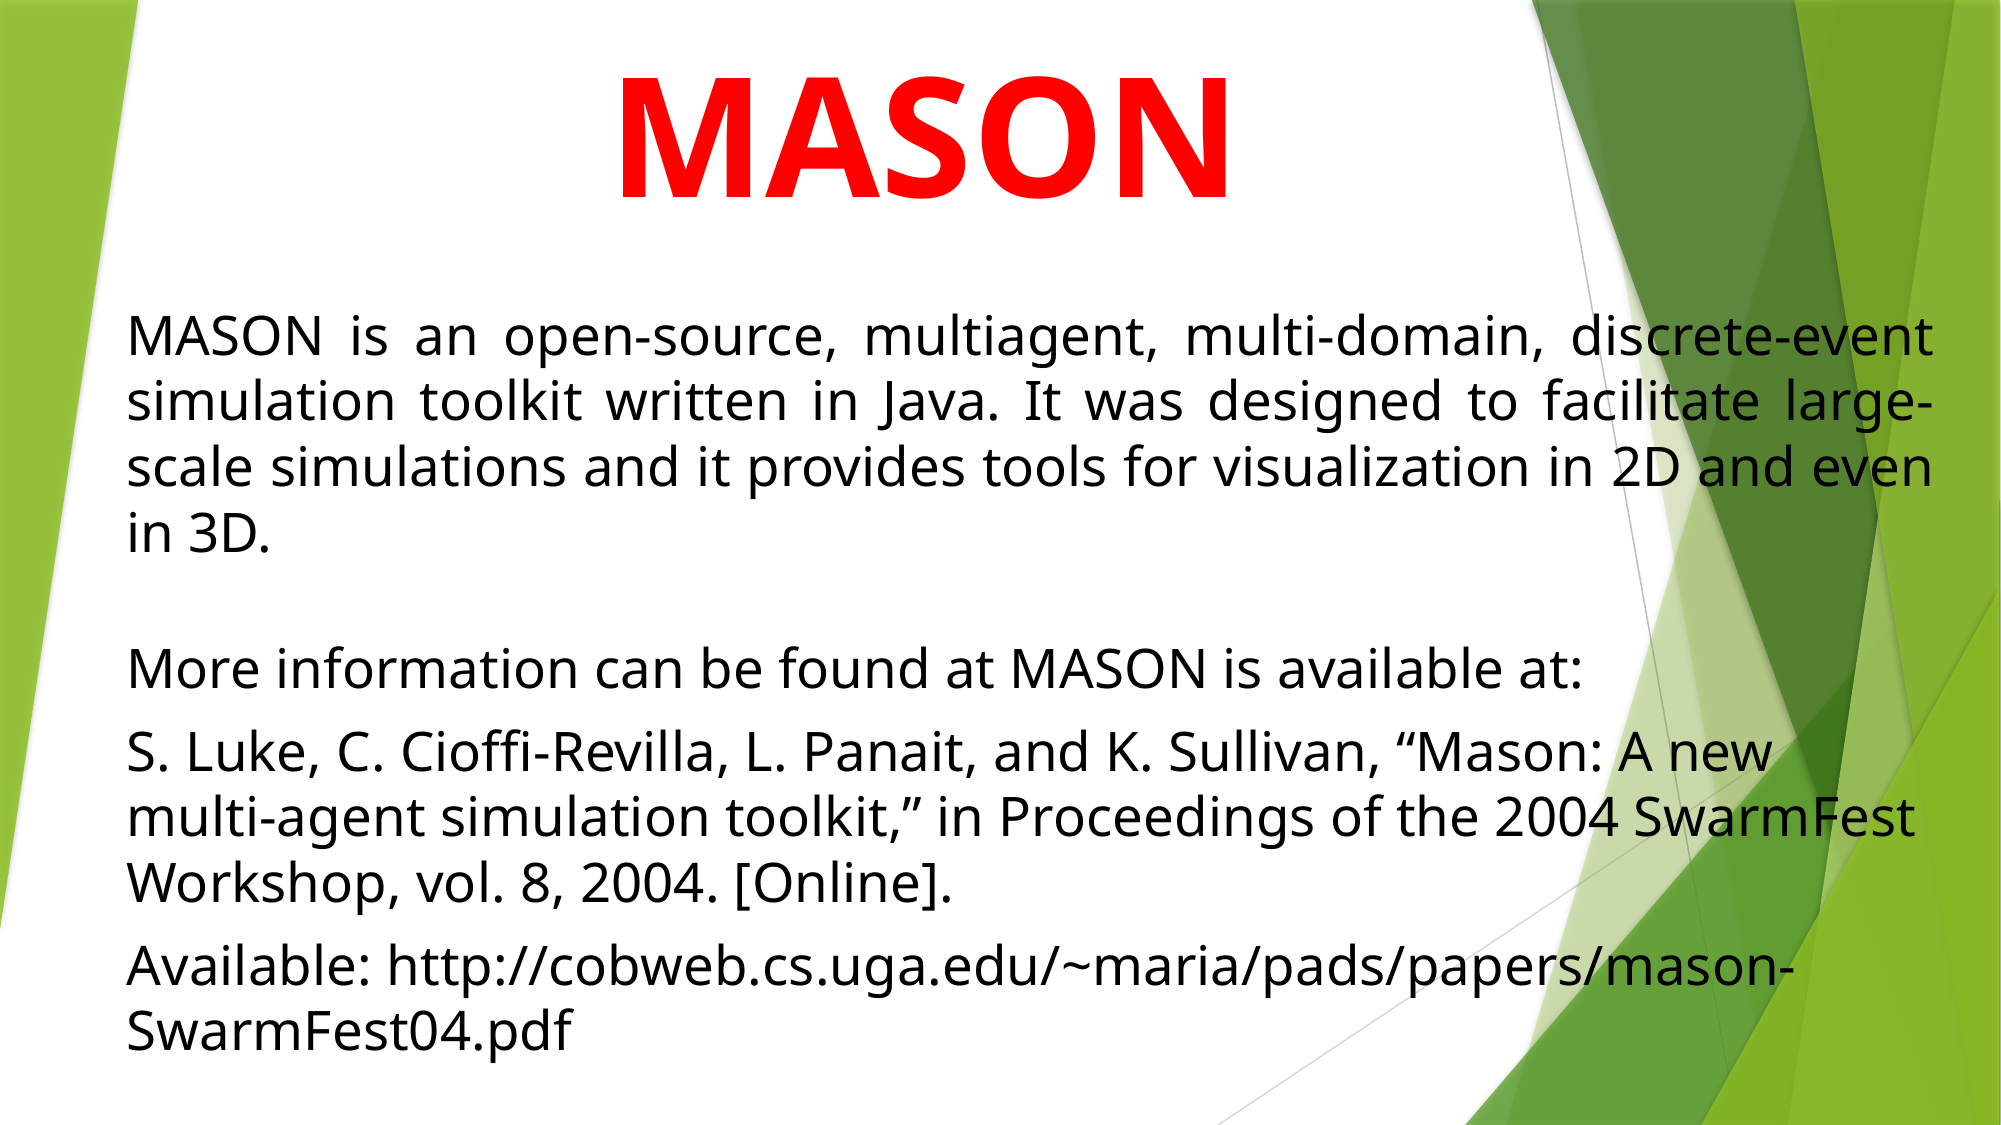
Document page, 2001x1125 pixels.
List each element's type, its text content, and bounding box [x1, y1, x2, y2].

title MASON [284, 72, 1256, 238]
subtitle MASON is an open-source, multiagent, multi-domain, discrete-event simulation toolkit written in Java. It was designed to facilitate large-scale simulations and it provides tools for visualization in 2D and even in 3D. More information can be found at MASON is available at: S. Luke, C. Cioffi-Revilla, L. Panait, and K. Sullivan, “Mason: A new multi-agent simulation toolkit,” in Proceedings of the 2004 SwarmFest Workshop, vol. 8, 2004. [Online]. Available: http://cobweb.cs.uga.edu/~maria/pads/papers/mason-SwarmFest04.pdf [111, 293, 1953, 1078]
